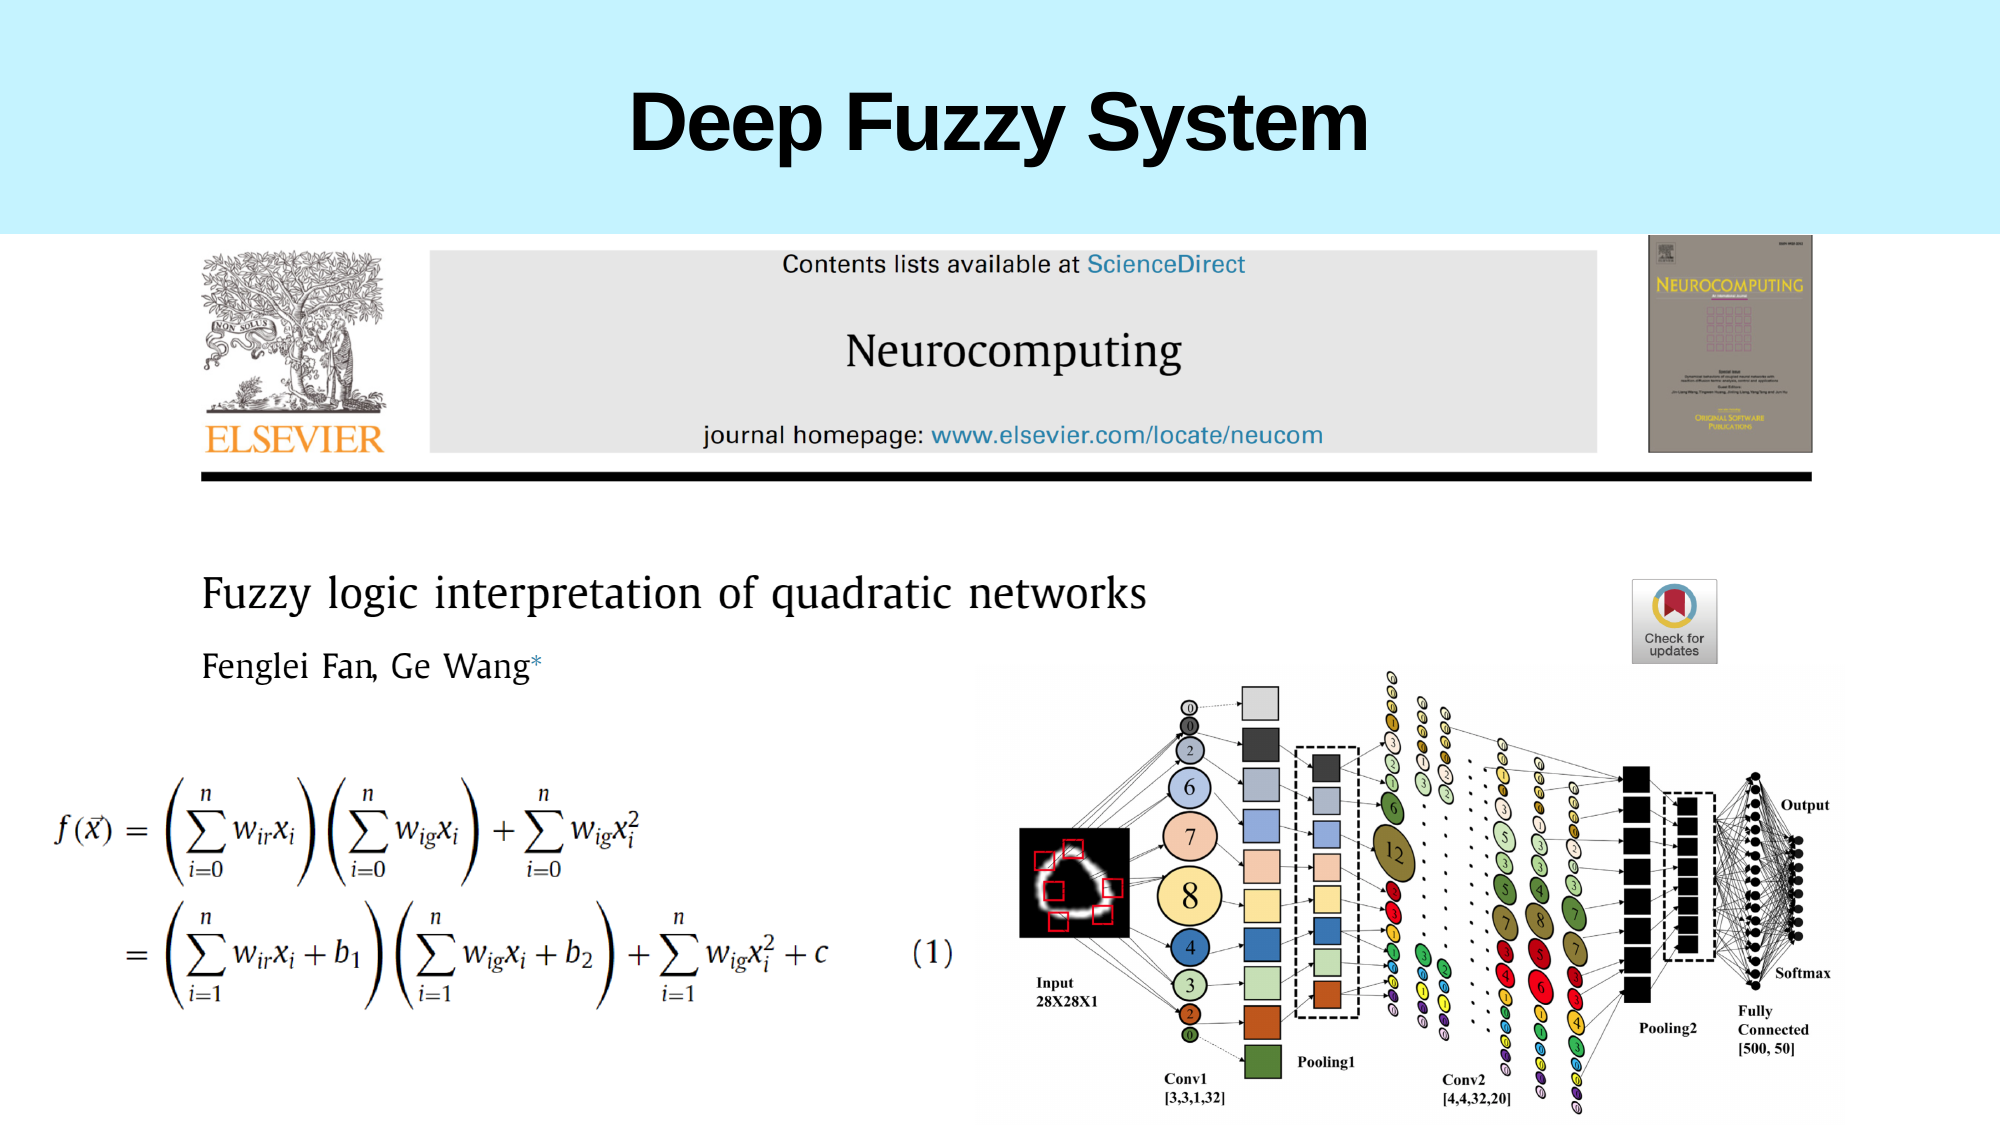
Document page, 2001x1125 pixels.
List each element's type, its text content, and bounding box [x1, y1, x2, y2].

picture [48, 775, 959, 1017]
title Deep Fuzzy System [0, 0, 2000, 234]
picture [975, 664, 1845, 1125]
picture [184, 235, 1816, 693]
